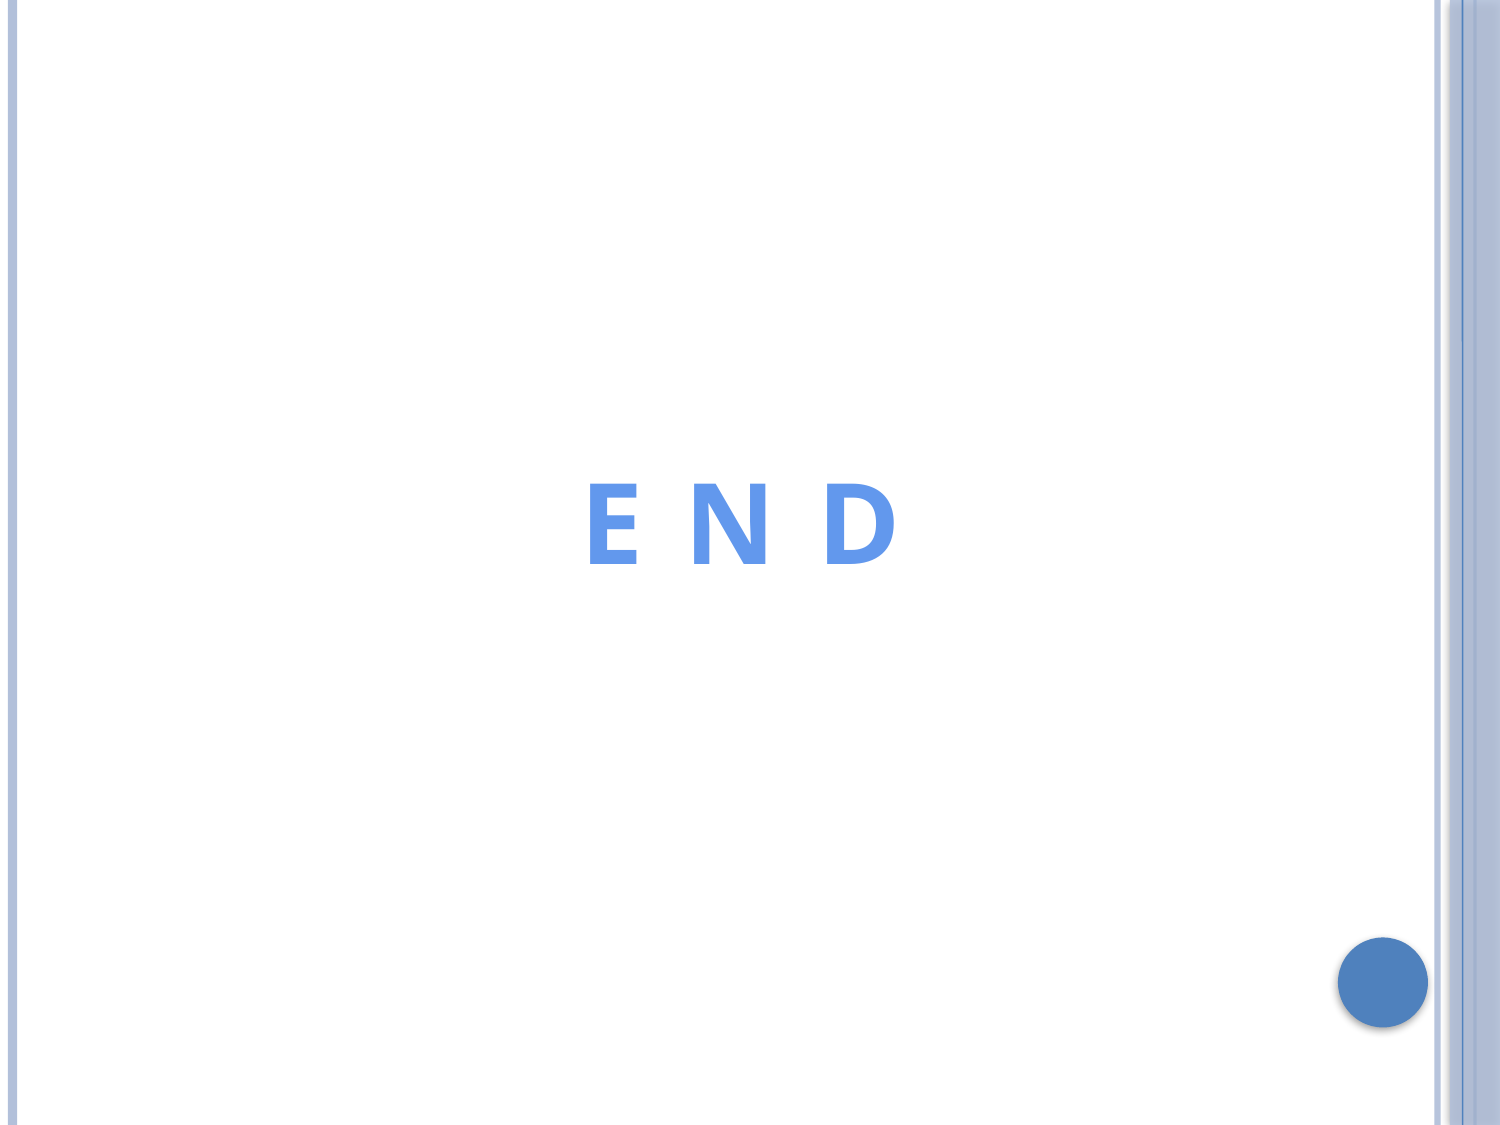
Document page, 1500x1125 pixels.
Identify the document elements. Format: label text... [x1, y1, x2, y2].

text_box E N D [565, 444, 917, 595]
